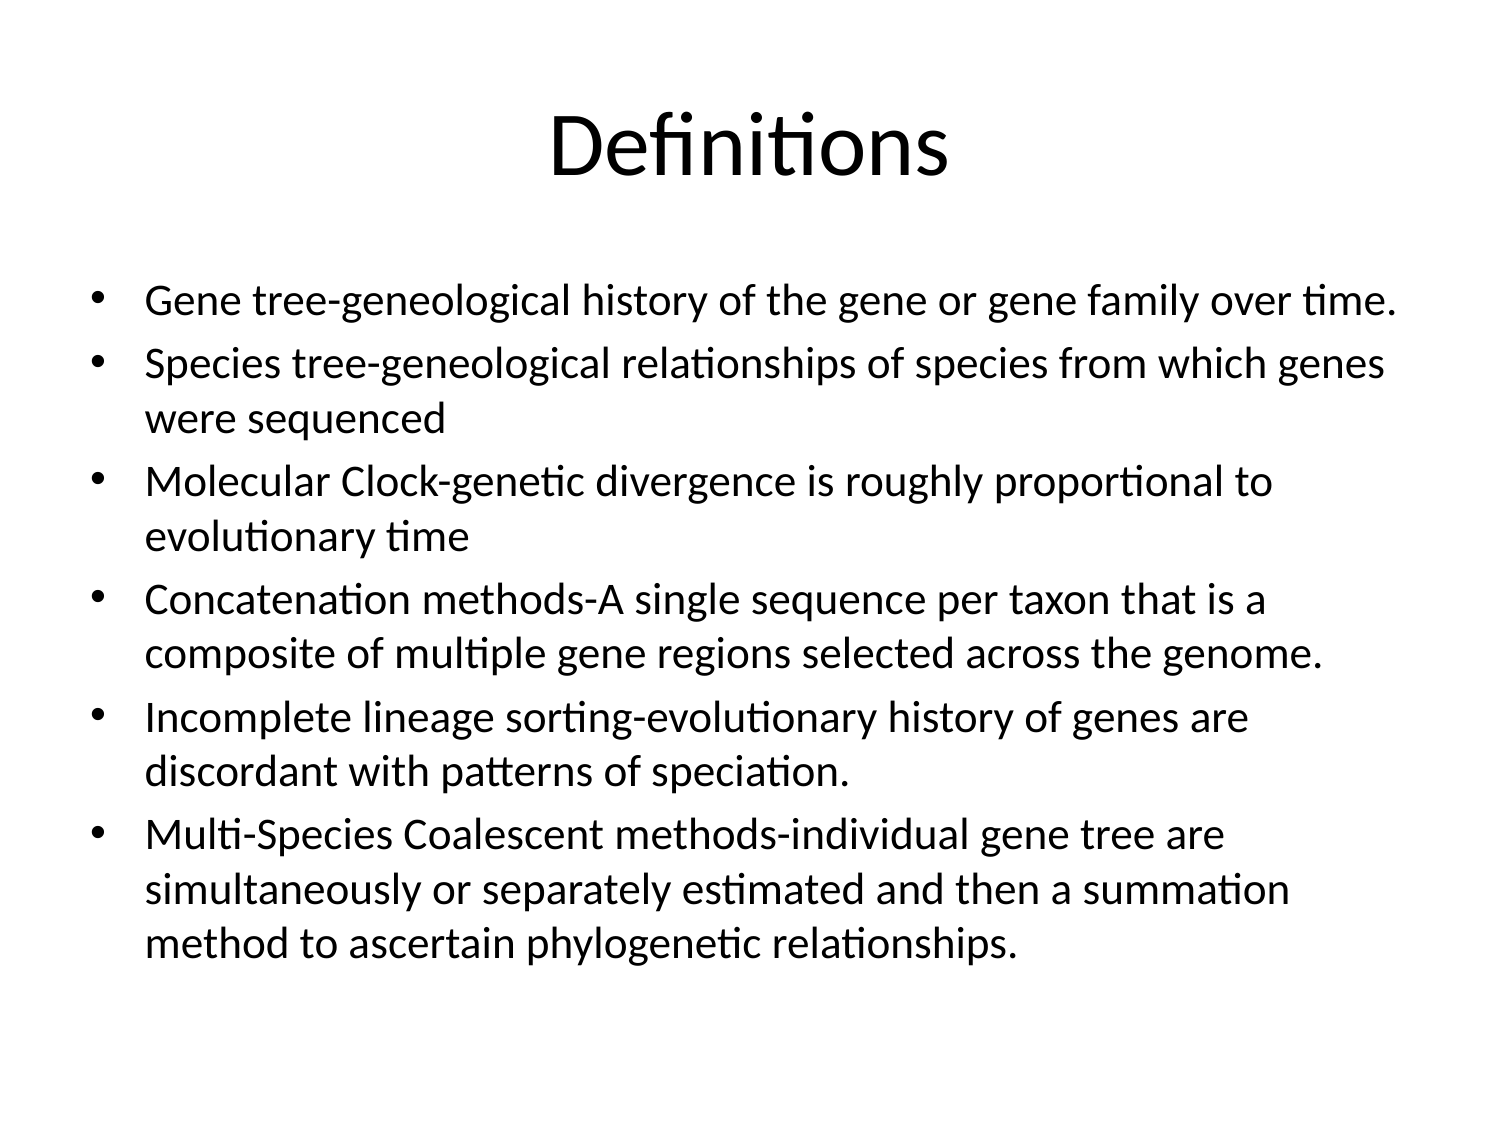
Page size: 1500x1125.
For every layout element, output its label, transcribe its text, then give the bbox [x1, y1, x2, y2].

list Gene tree-geneological history of the gene or gene family over time. Species tree-geneological relationships of species from which genes were sequenced Molecular Clock-genetic divergence is roughly proportional to evolutionary time Concatenation methods-A single sequence per taxon that is a composite of multiple gene regions selected across the genome. Incomplete lineage sorting-evolutionary history of genes are discordant with patterns of speciation. Multi-Species Coalescent methods-individual gene tree are simultaneously or separately estimated and then a summation method to ascertain phylogenetic relationships. [75, 262, 1425, 1005]
title Definitions [75, 45, 1425, 233]
